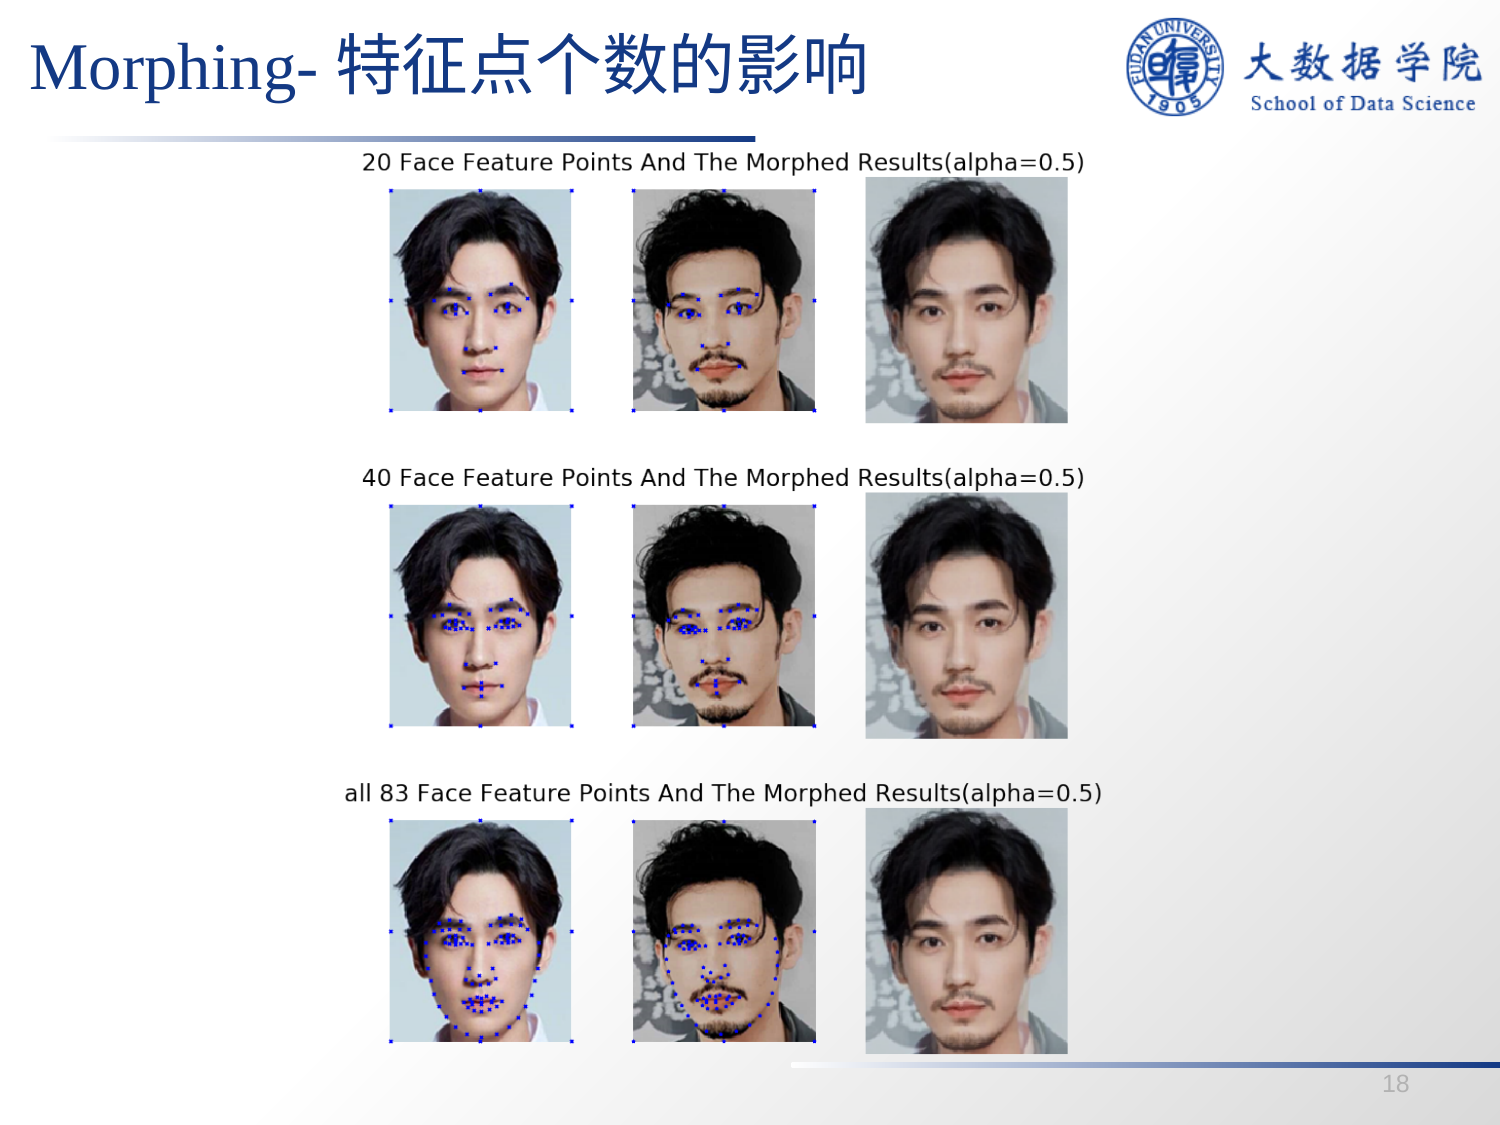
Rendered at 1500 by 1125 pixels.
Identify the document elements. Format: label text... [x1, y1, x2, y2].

slide_number 18 [1074, 1062, 1425, 1103]
picture [337, 145, 1110, 1080]
title Morphing-特征点个数的影响 [0, 0, 1500, 125]
